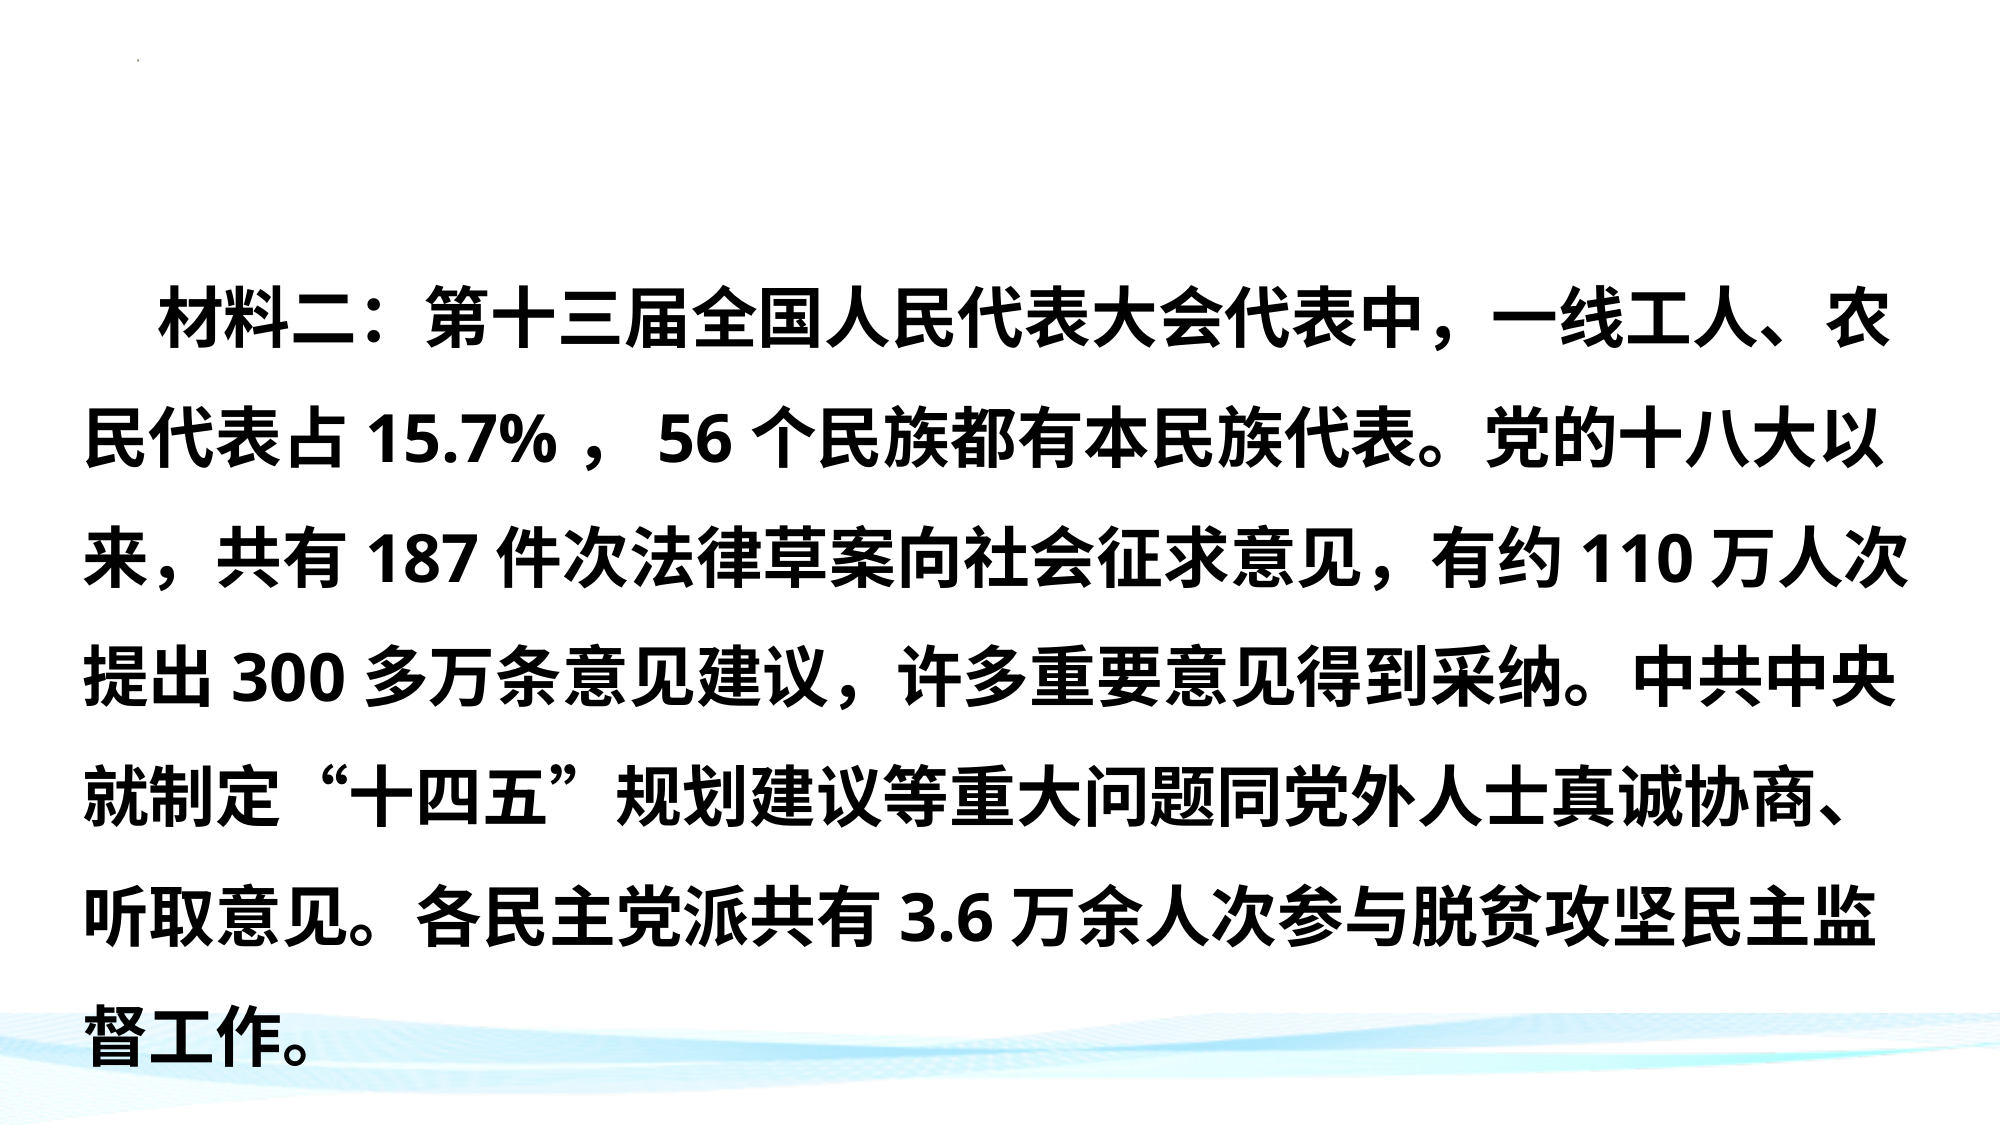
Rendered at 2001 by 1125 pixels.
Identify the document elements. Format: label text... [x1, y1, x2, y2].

text_box 材料二：第十三届全国人民代表大会代表中，一线工人、农民代表占15.7%，56个民族都有本民族代表。党的十八大以来，共有187件次法律草案向社会征求意见，有约110万人次提出300多万条意见建议，许多重要意见得到采纳。中共中央就制定“十四五”规划建议等重大问题同党外人士真诚协商、听取意见。各民主党派共有3.6万余人次参与脱贫攻坚民主监督工作。 [67, 228, 1933, 1013]
picture [0, 1013, 2000, 1125]
